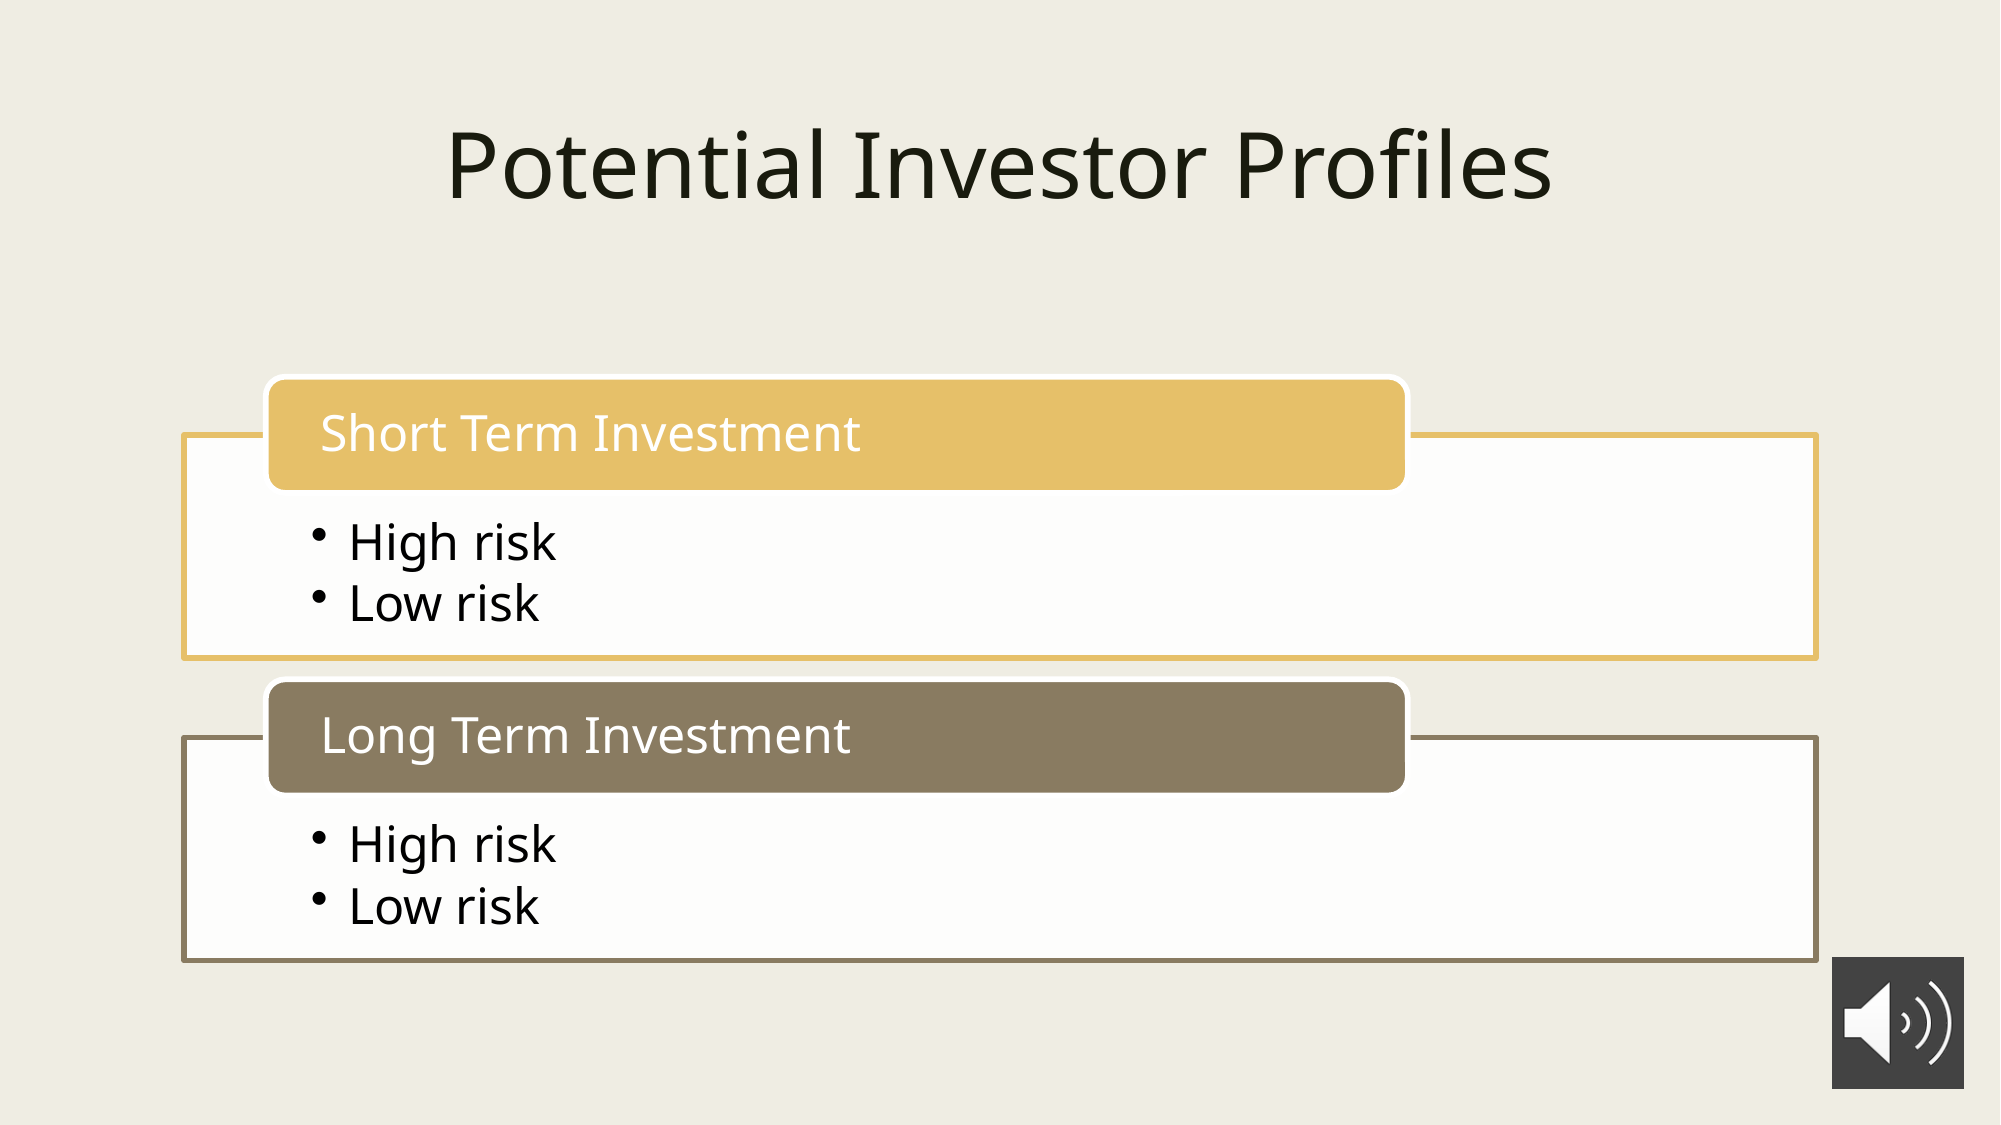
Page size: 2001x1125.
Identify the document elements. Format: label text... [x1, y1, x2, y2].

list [184, 374, 1816, 963]
picture [1831, 956, 1965, 1090]
text_box [0, 0, 2000, 1125]
title Potential Investor Profiles [105, 112, 1895, 357]
